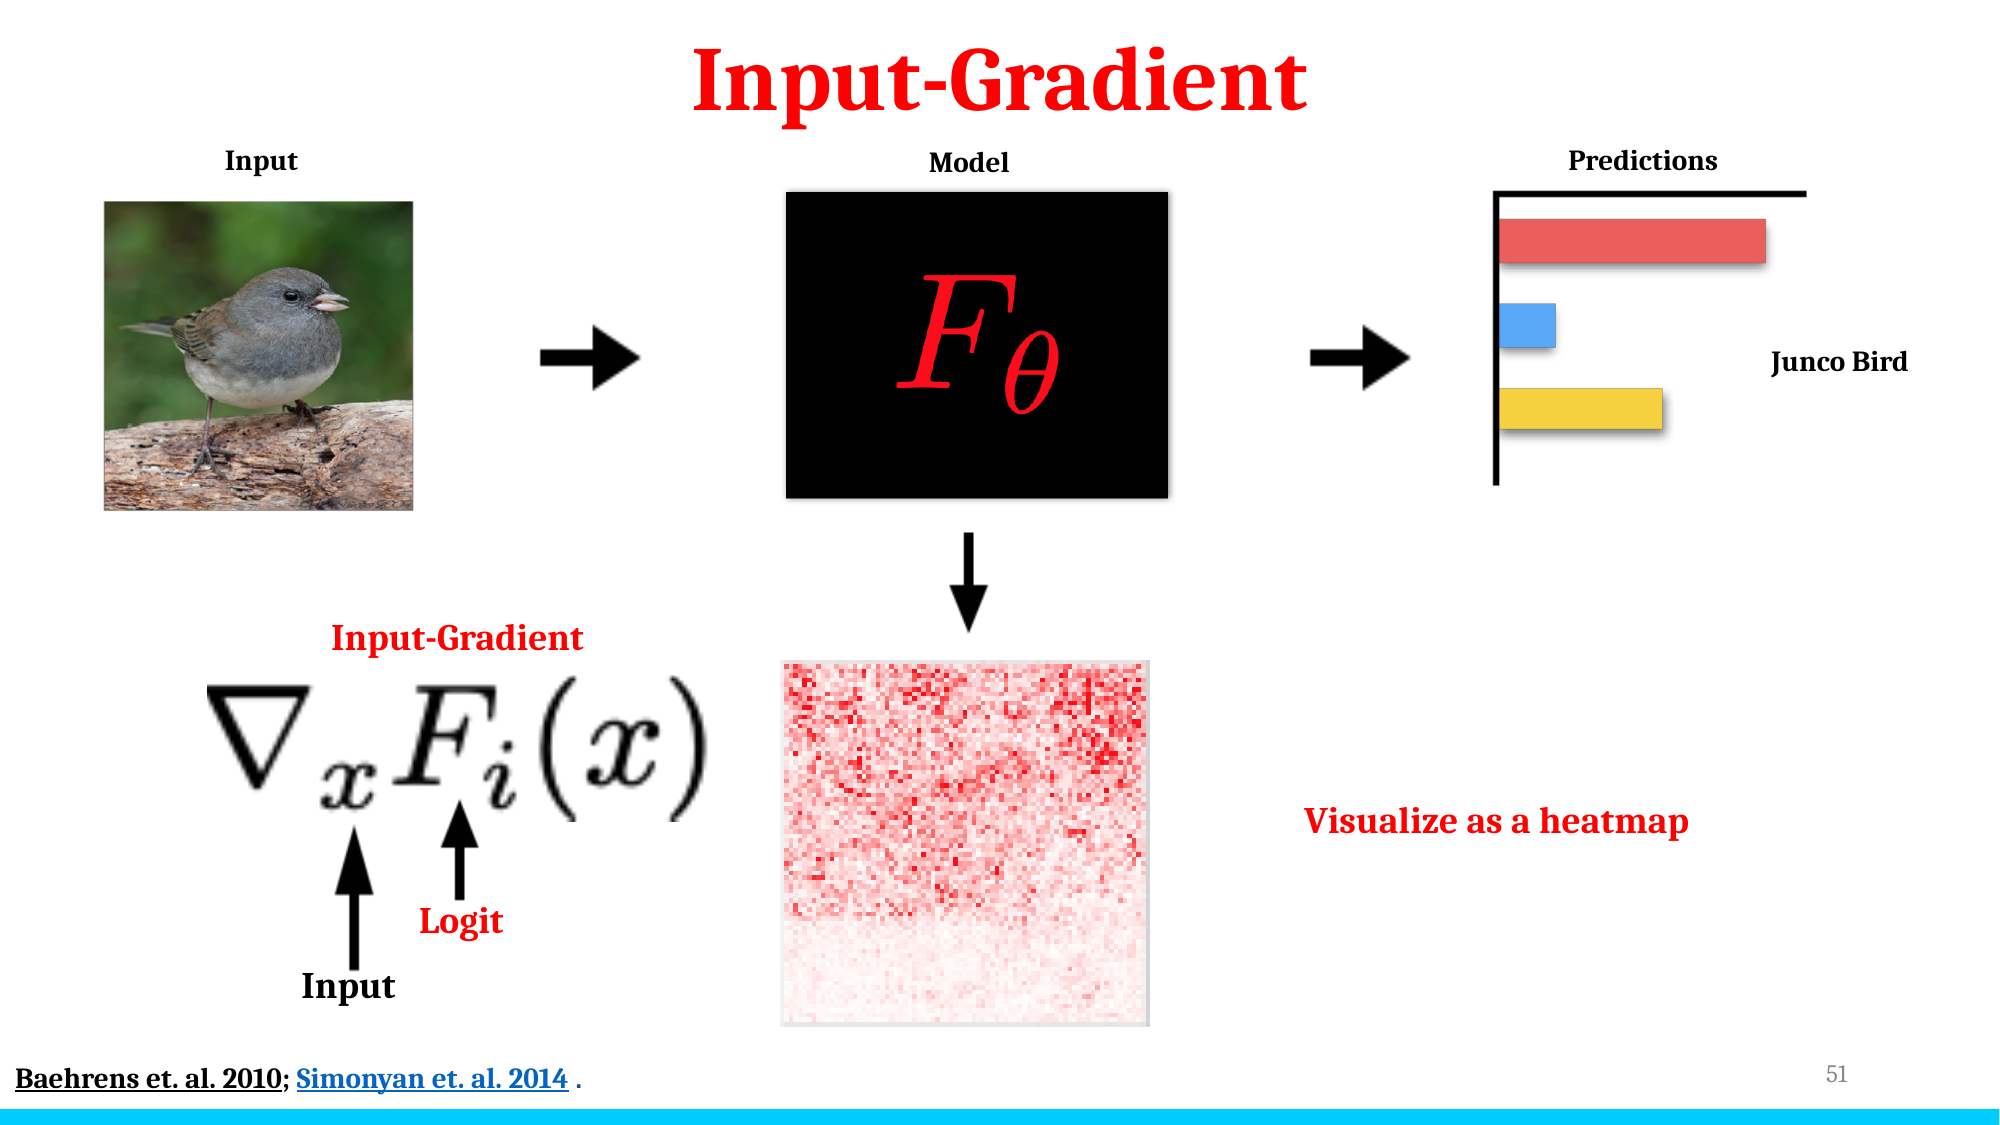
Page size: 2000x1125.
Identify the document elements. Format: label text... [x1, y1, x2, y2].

slide_number ‹#› [1412, 1042, 1862, 1103]
picture [97, 196, 423, 519]
text_box Input [126, 126, 397, 188]
text_box Input [286, 946, 423, 1007]
picture [948, 530, 990, 636]
text_box Input-Gradient [316, 597, 620, 659]
picture [779, 184, 1177, 506]
text_box Logit [404, 881, 540, 943]
picture [780, 660, 1159, 1027]
picture [1309, 305, 1412, 410]
text_box Visualize as a heatmap [1289, 781, 1749, 842]
text_box Predictions [1508, 126, 1779, 186]
picture [1487, 188, 1810, 489]
picture [539, 305, 642, 410]
text_box Baehrens et. al. 2010; Simonyan et. al. 2014 . [0, 1044, 747, 1104]
text_box Model [834, 128, 1105, 182]
picture [207, 675, 712, 973]
title Input-Gradient [0, 0, 2000, 162]
text_box Junco Bird [1813, 327, 1976, 388]
